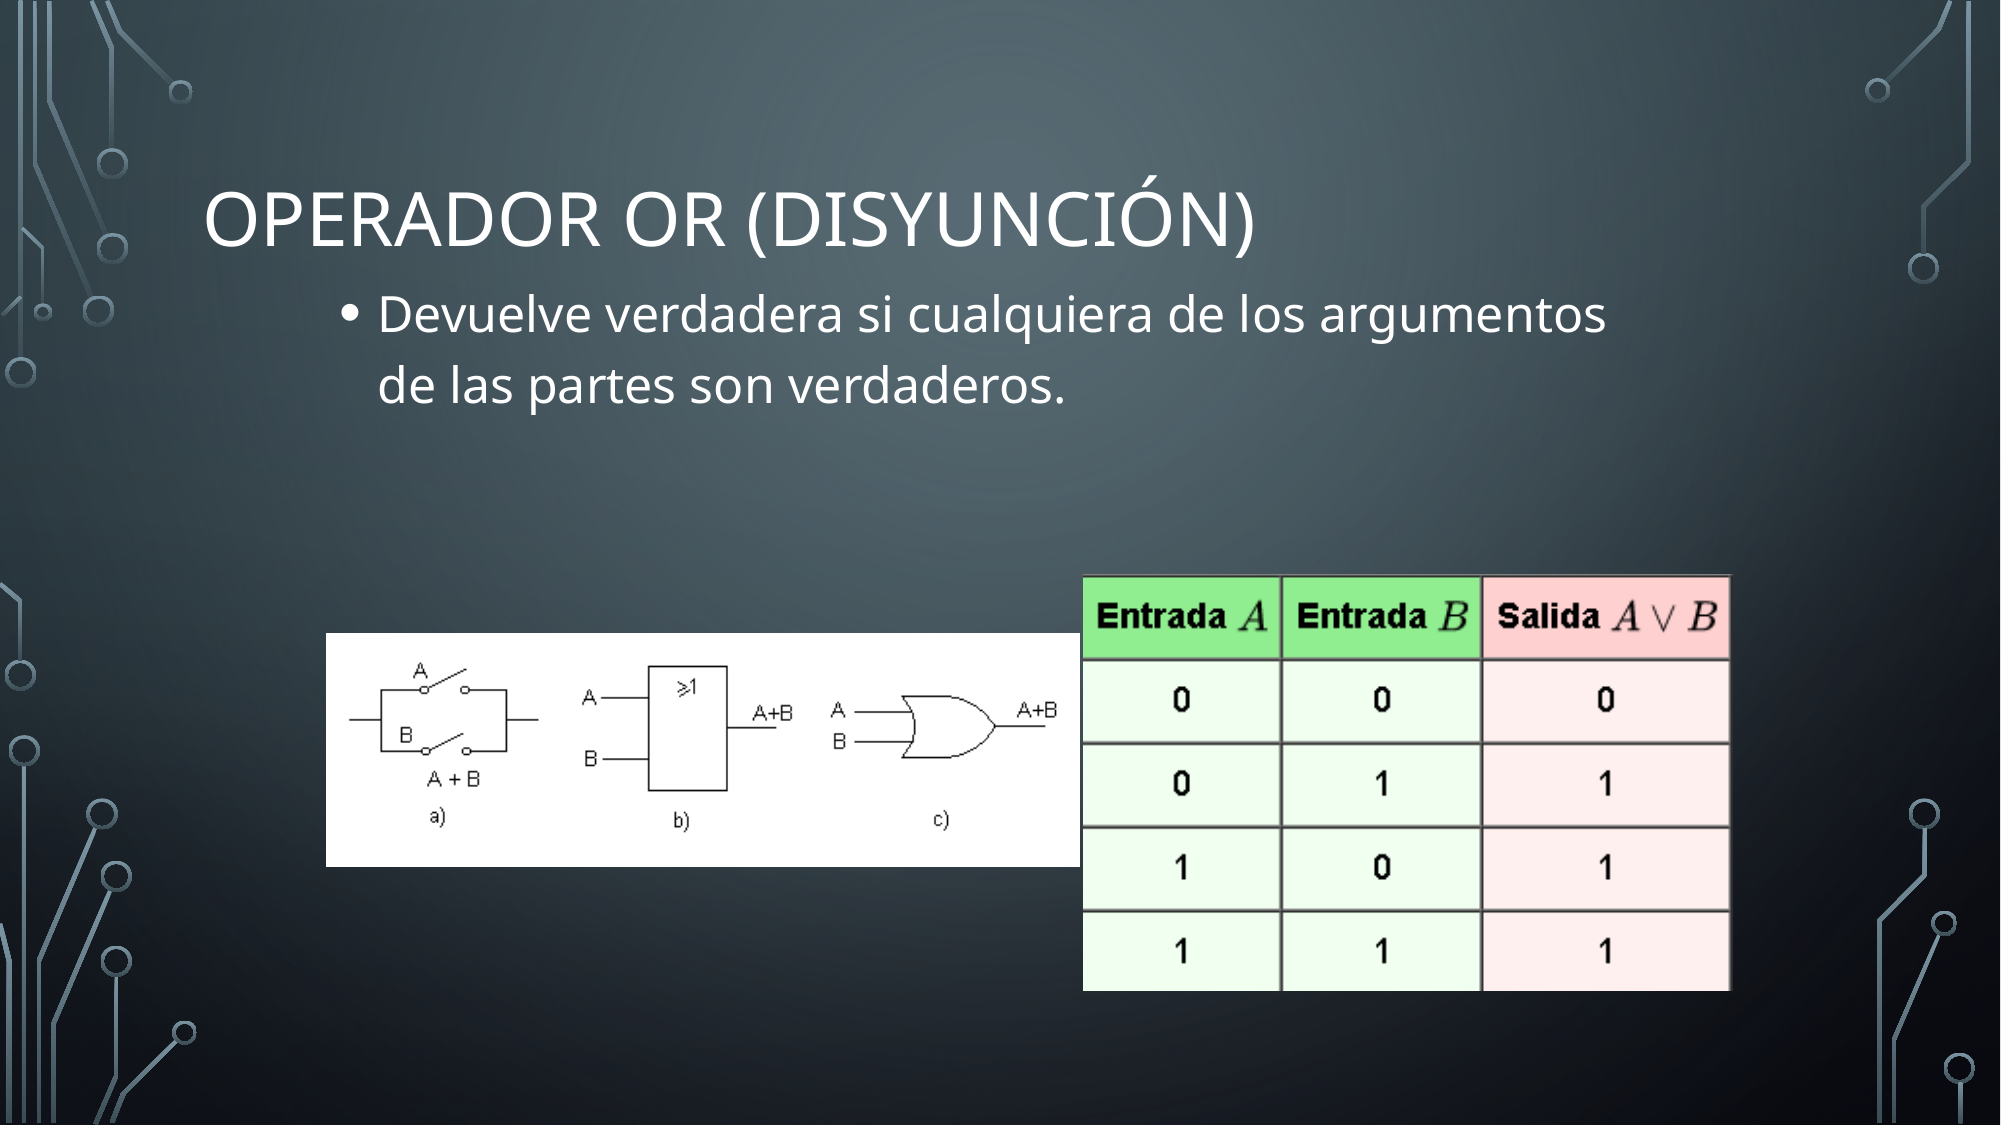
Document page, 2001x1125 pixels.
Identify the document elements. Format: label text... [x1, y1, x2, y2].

picture [1082, 573, 1733, 991]
title Operador OR (Disyunción) [187, 101, 1813, 344]
list Devuelve verdadera si cualquiera de los argumentos de las partes son verdaderos. [324, 262, 1674, 468]
picture [326, 633, 1081, 867]
